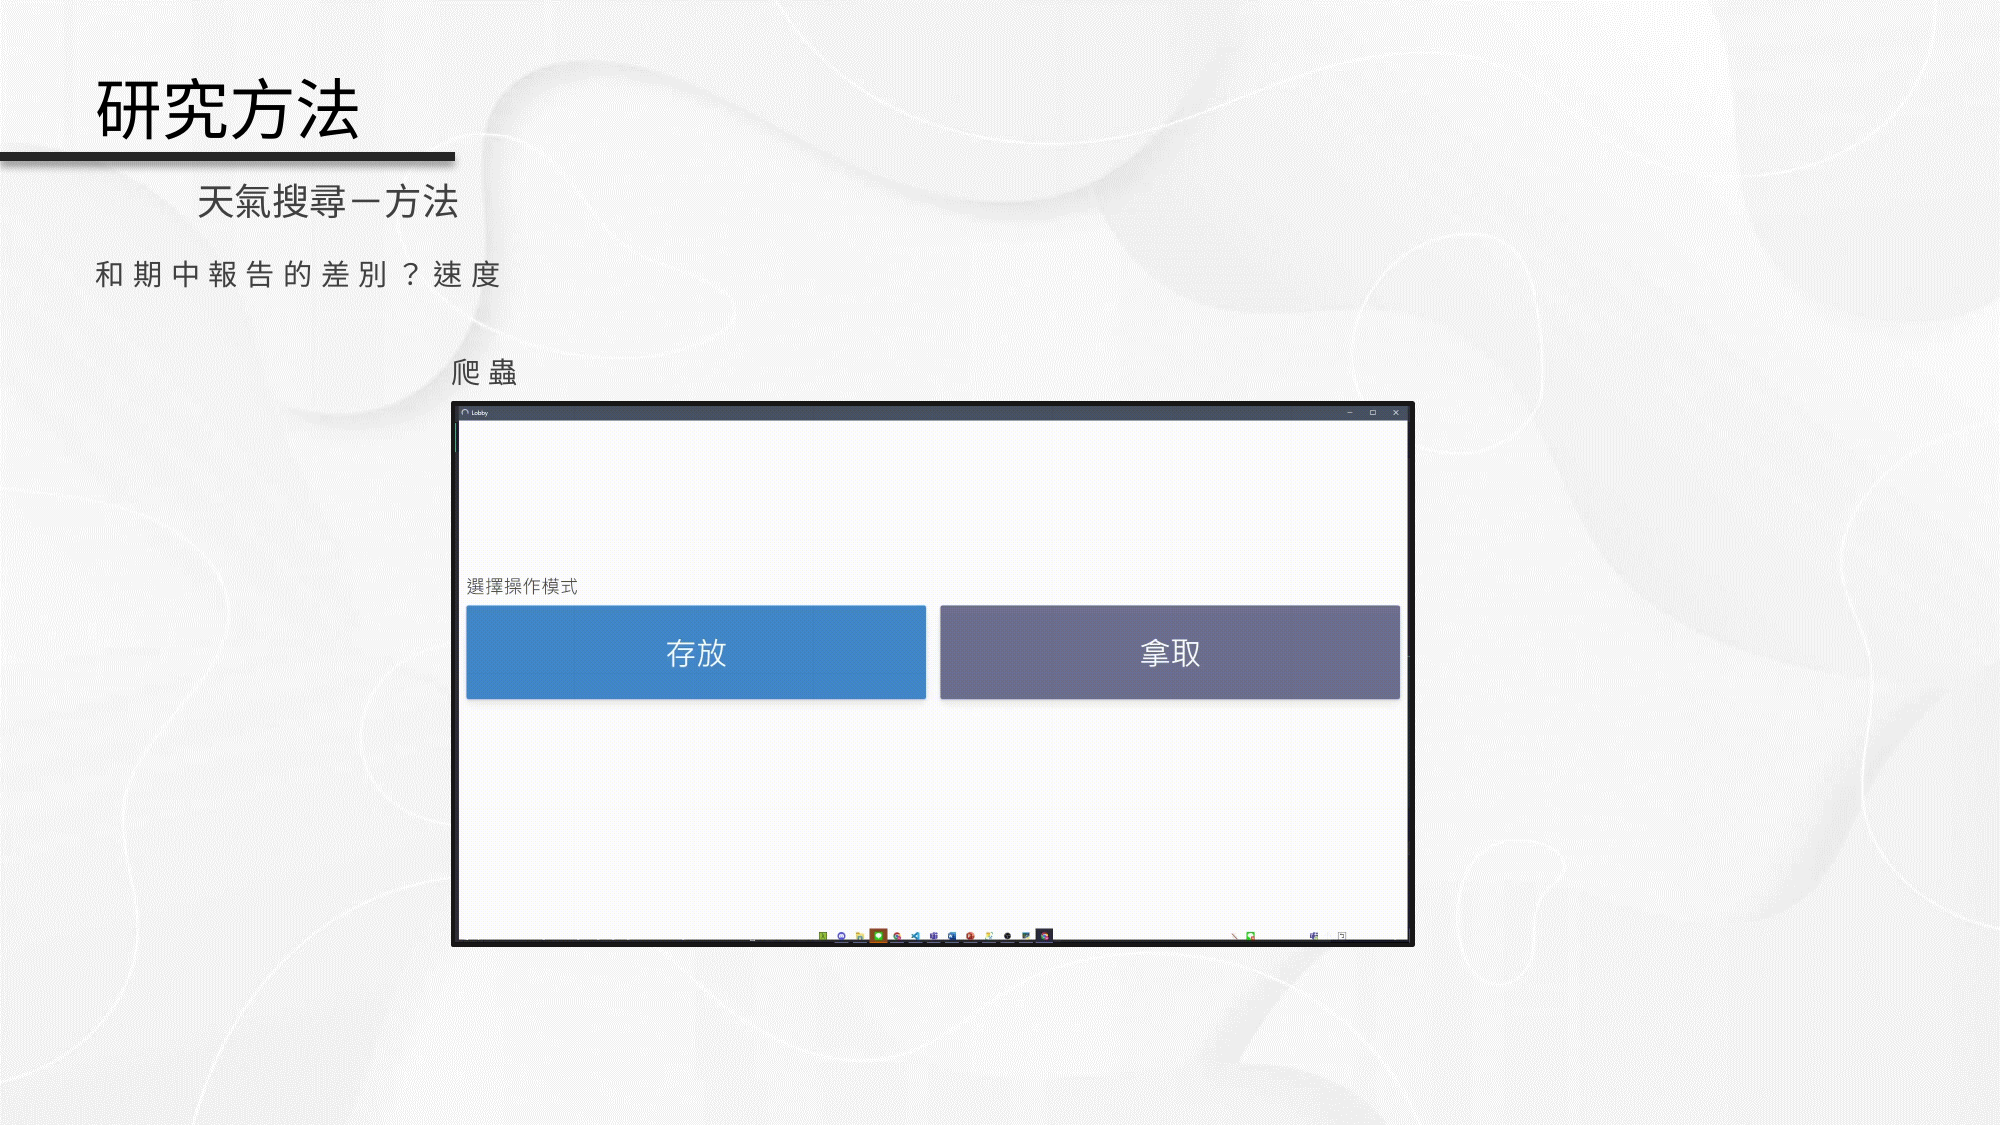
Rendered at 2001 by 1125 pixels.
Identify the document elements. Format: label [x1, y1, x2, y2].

text_box [0, 60, 636, 157]
picture [0, 0, 2000, 1125]
